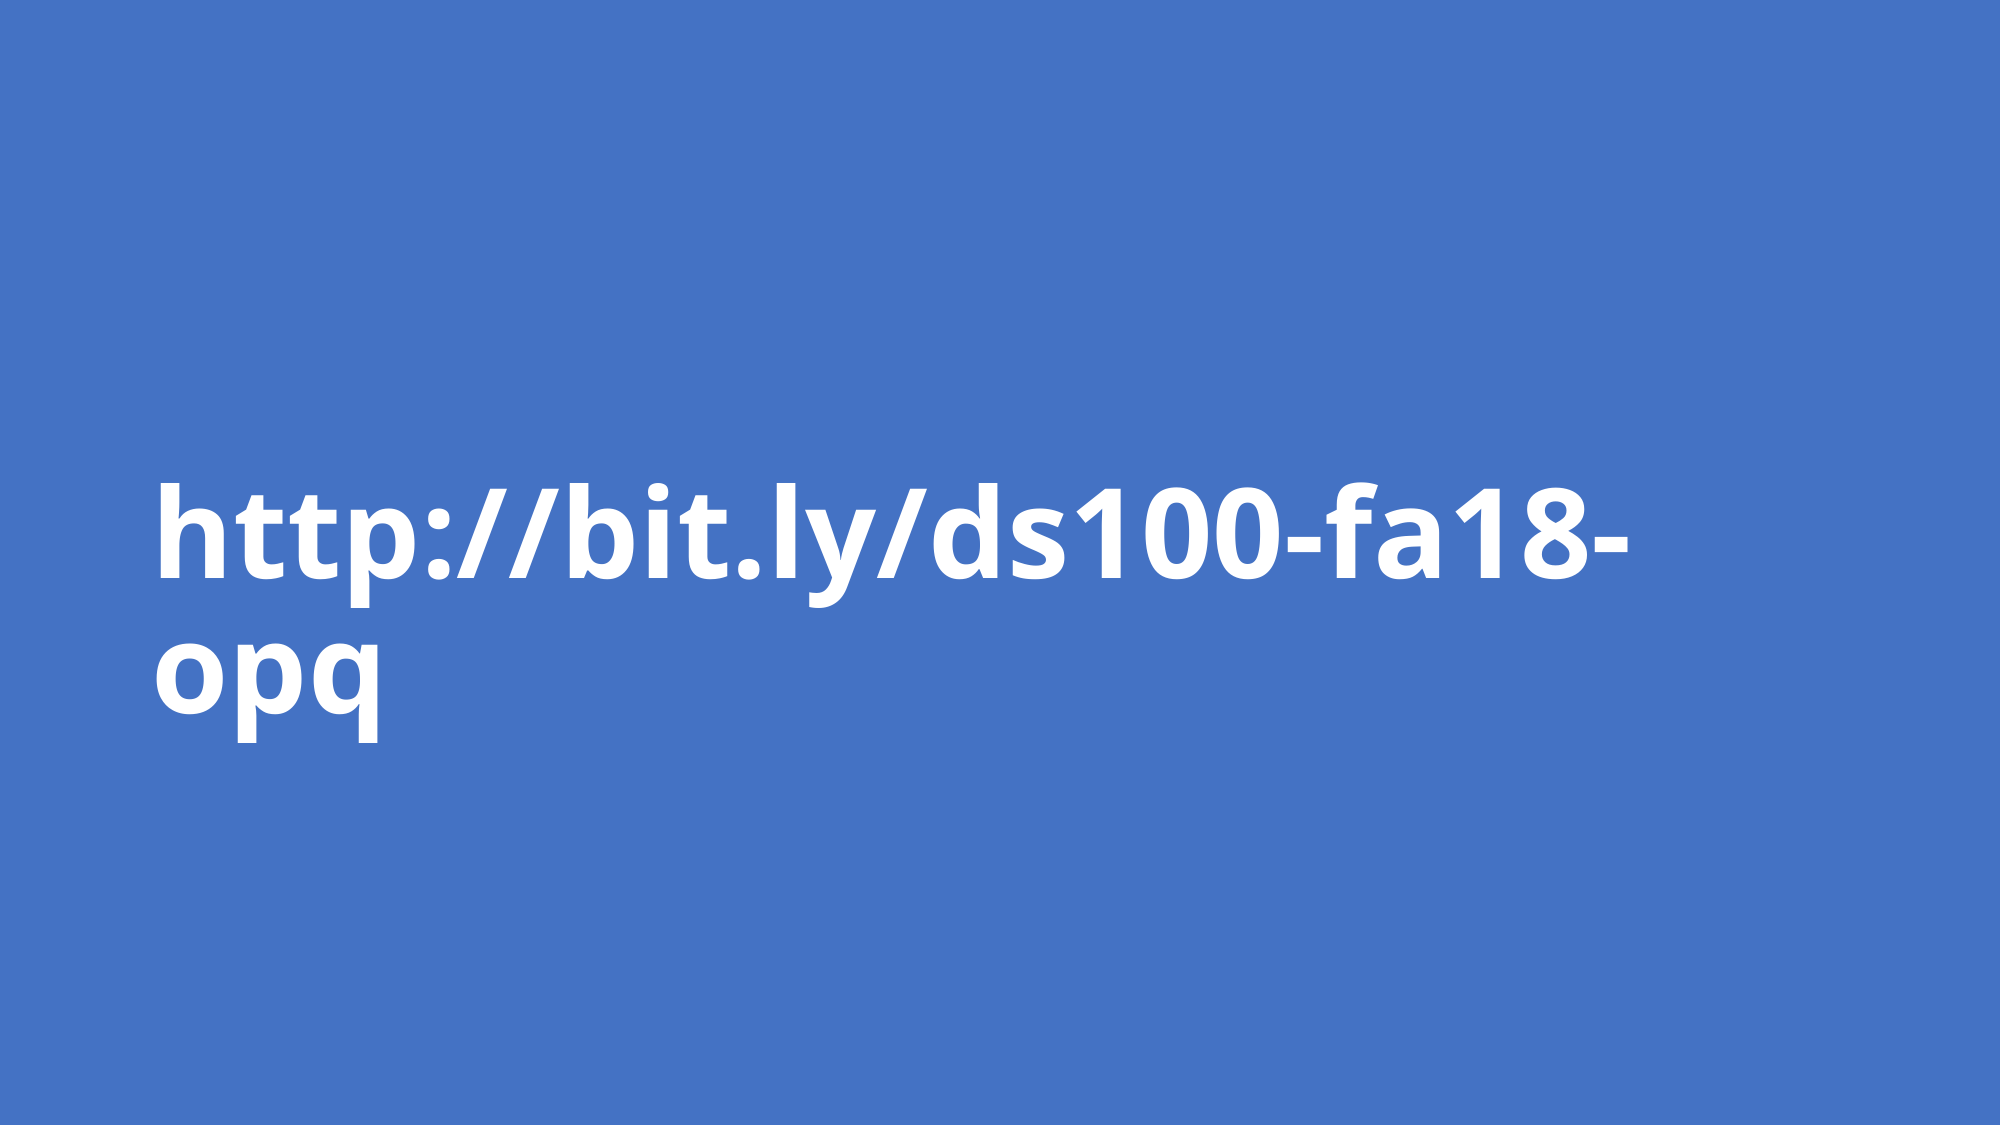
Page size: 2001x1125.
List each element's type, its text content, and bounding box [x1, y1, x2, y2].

title http://bit.ly/ds100-fa18-opq [136, 280, 1862, 749]
